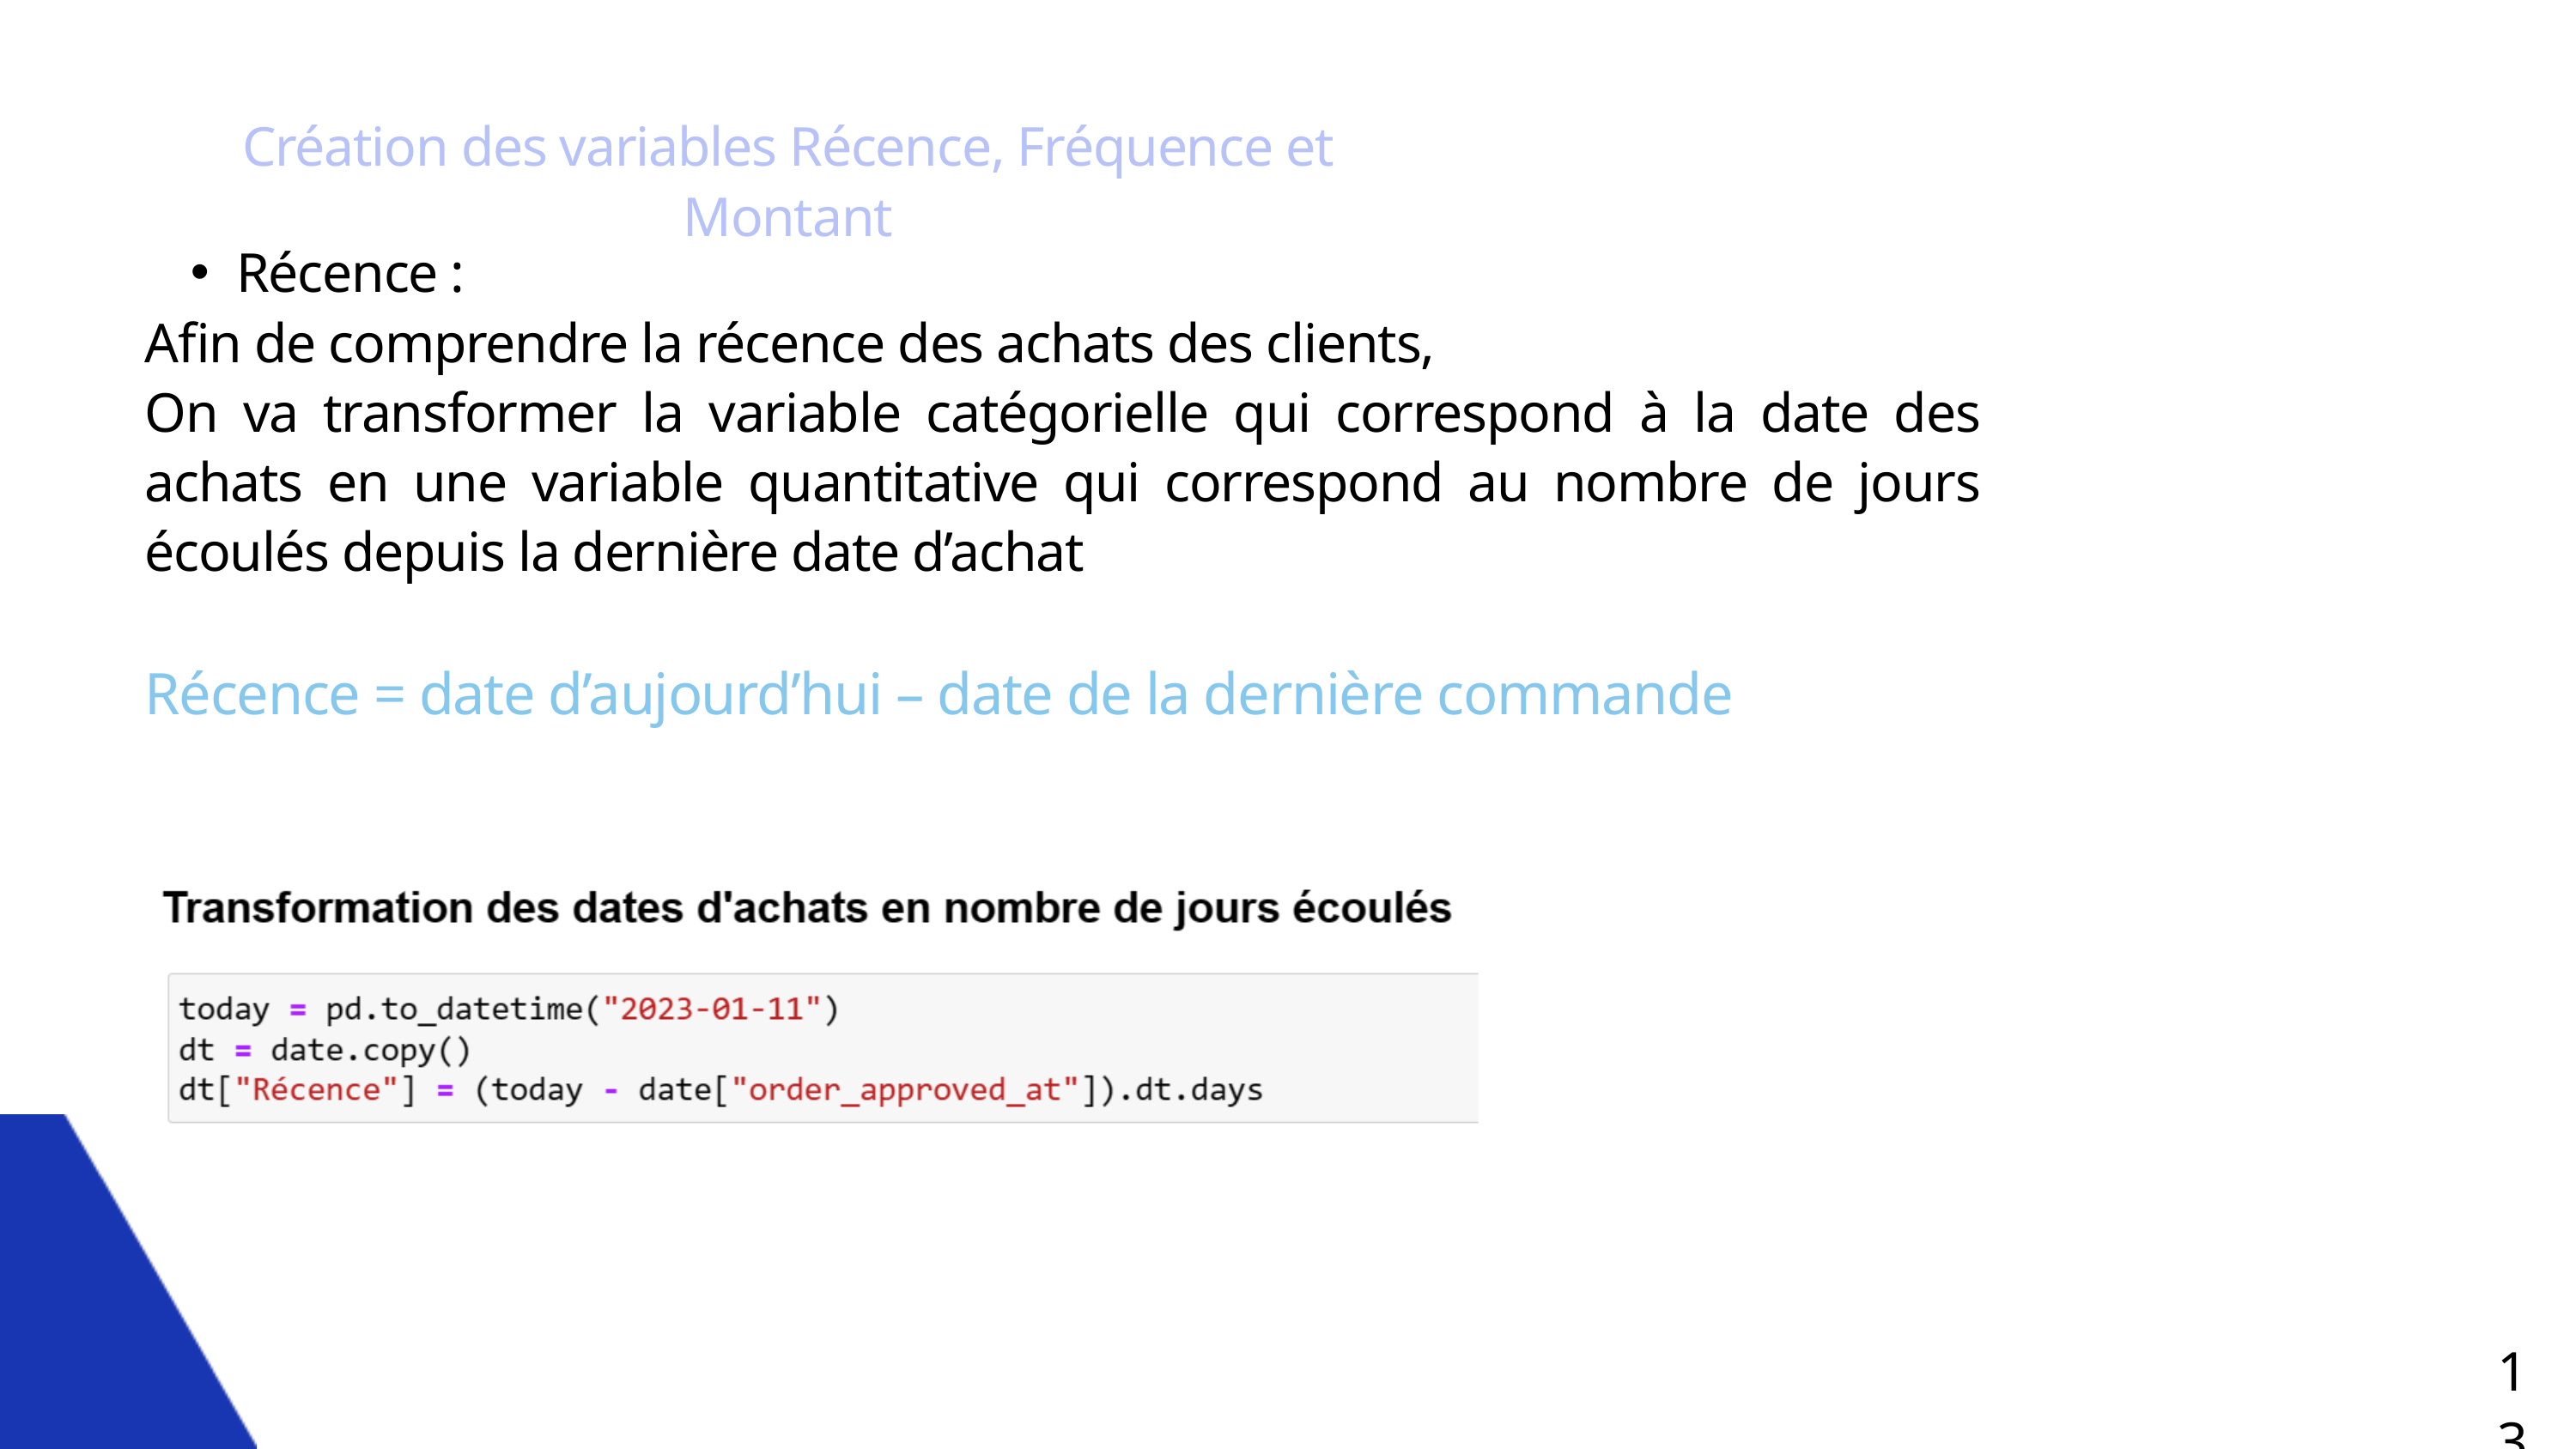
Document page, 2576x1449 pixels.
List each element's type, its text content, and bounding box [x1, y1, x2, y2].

picture [0, 837, 1479, 1449]
text_box Récence : Afin de comprendre la récence des achats des clients, On va transformer la variable catégorielle qui correspond à la date des achats en une variable quantitative qui correspond au nombre de jours écoulés depuis la dernière date d’achat Récence = date d’aujourd’hui – date de la dernière commande [144, 233, 1982, 727]
text_box Création des variables Récence, Fréquence et Montant [152, 106, 1425, 247]
text_box 13 [2488, 1332, 2538, 1449]
